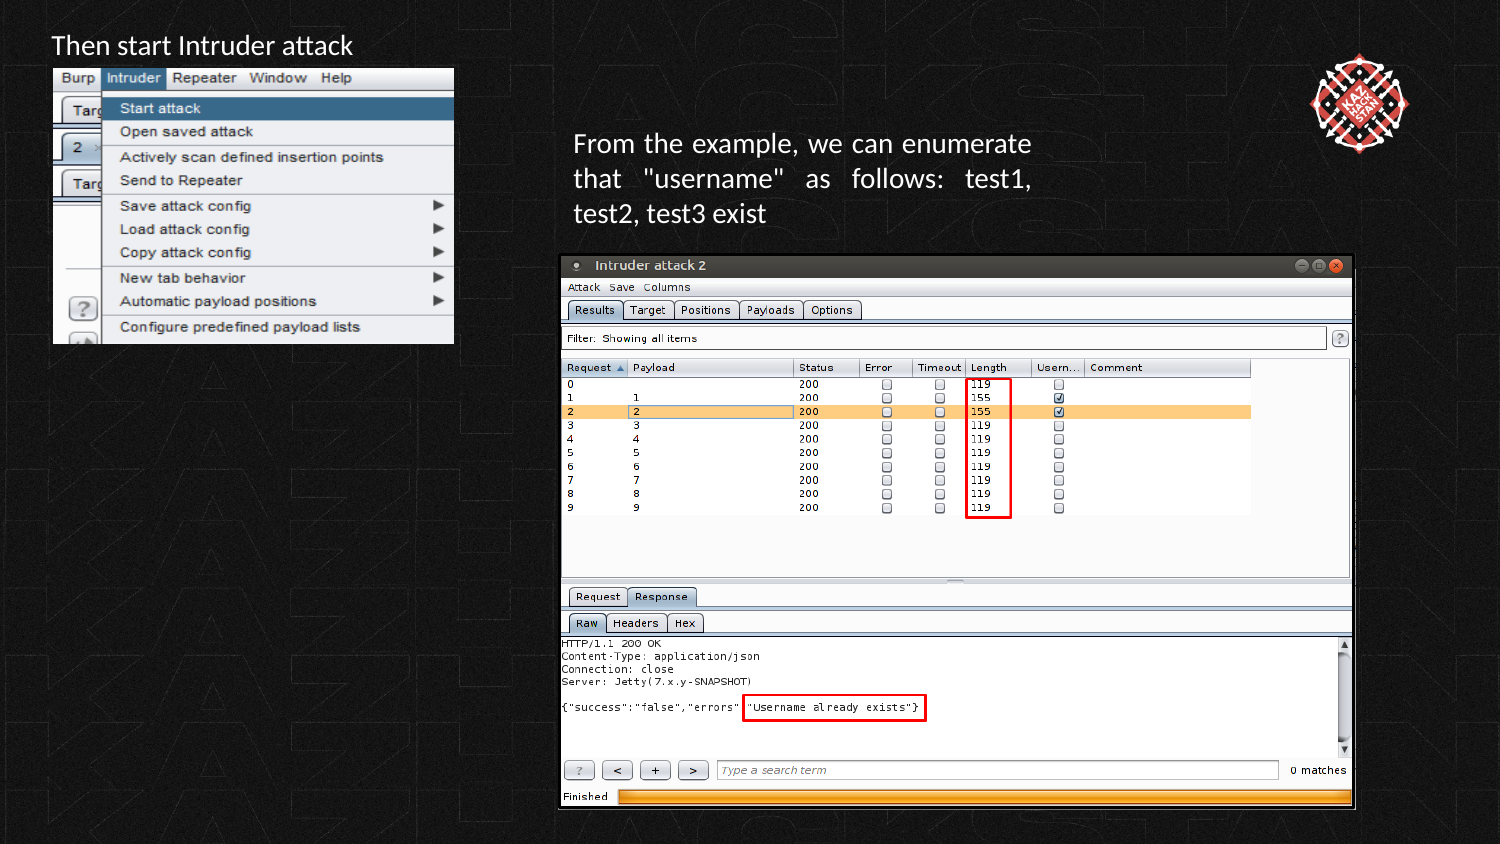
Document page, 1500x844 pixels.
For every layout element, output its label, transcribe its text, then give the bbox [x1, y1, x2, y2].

text_box Then start Intruder attack [36, 18, 1260, 69]
picture [0, 0, 1500, 844]
text_box From the example, we can enumerate that "username" as follows: test1, test2, test3 exist [558, 116, 1047, 237]
